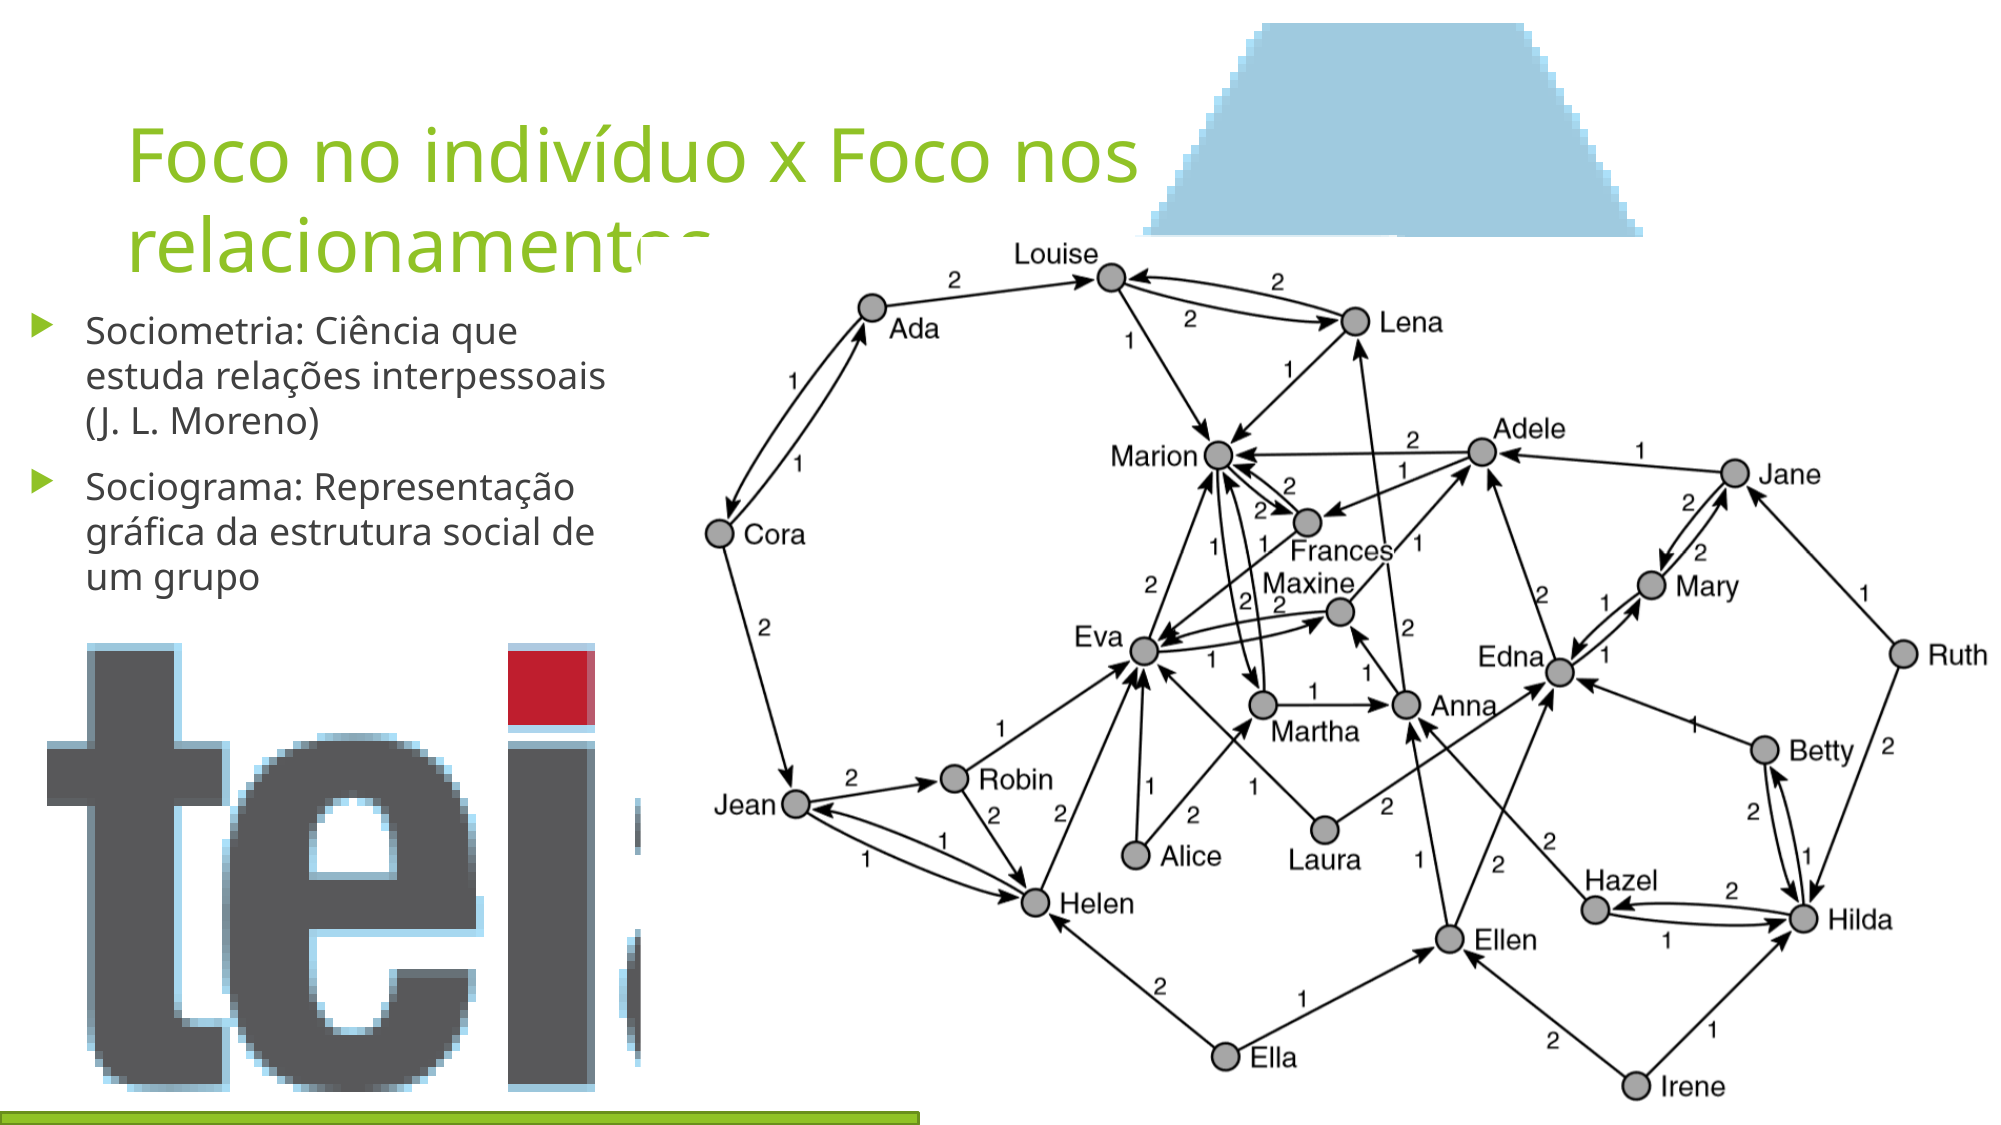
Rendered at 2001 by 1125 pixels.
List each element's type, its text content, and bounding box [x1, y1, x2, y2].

title Foco no indivíduo x Foco nos relacionamentos [111, 99, 1522, 299]
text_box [640, 236, 2000, 1125]
text_box [0, 1111, 636, 1125]
list Sociometria: Ciência que estuda relações interpessoais (J. L. Moreno) Sociograma: Representação gráfica da estrutura social de um grupo [14, 299, 636, 1014]
picture [0, 0, 2001, 1125]
